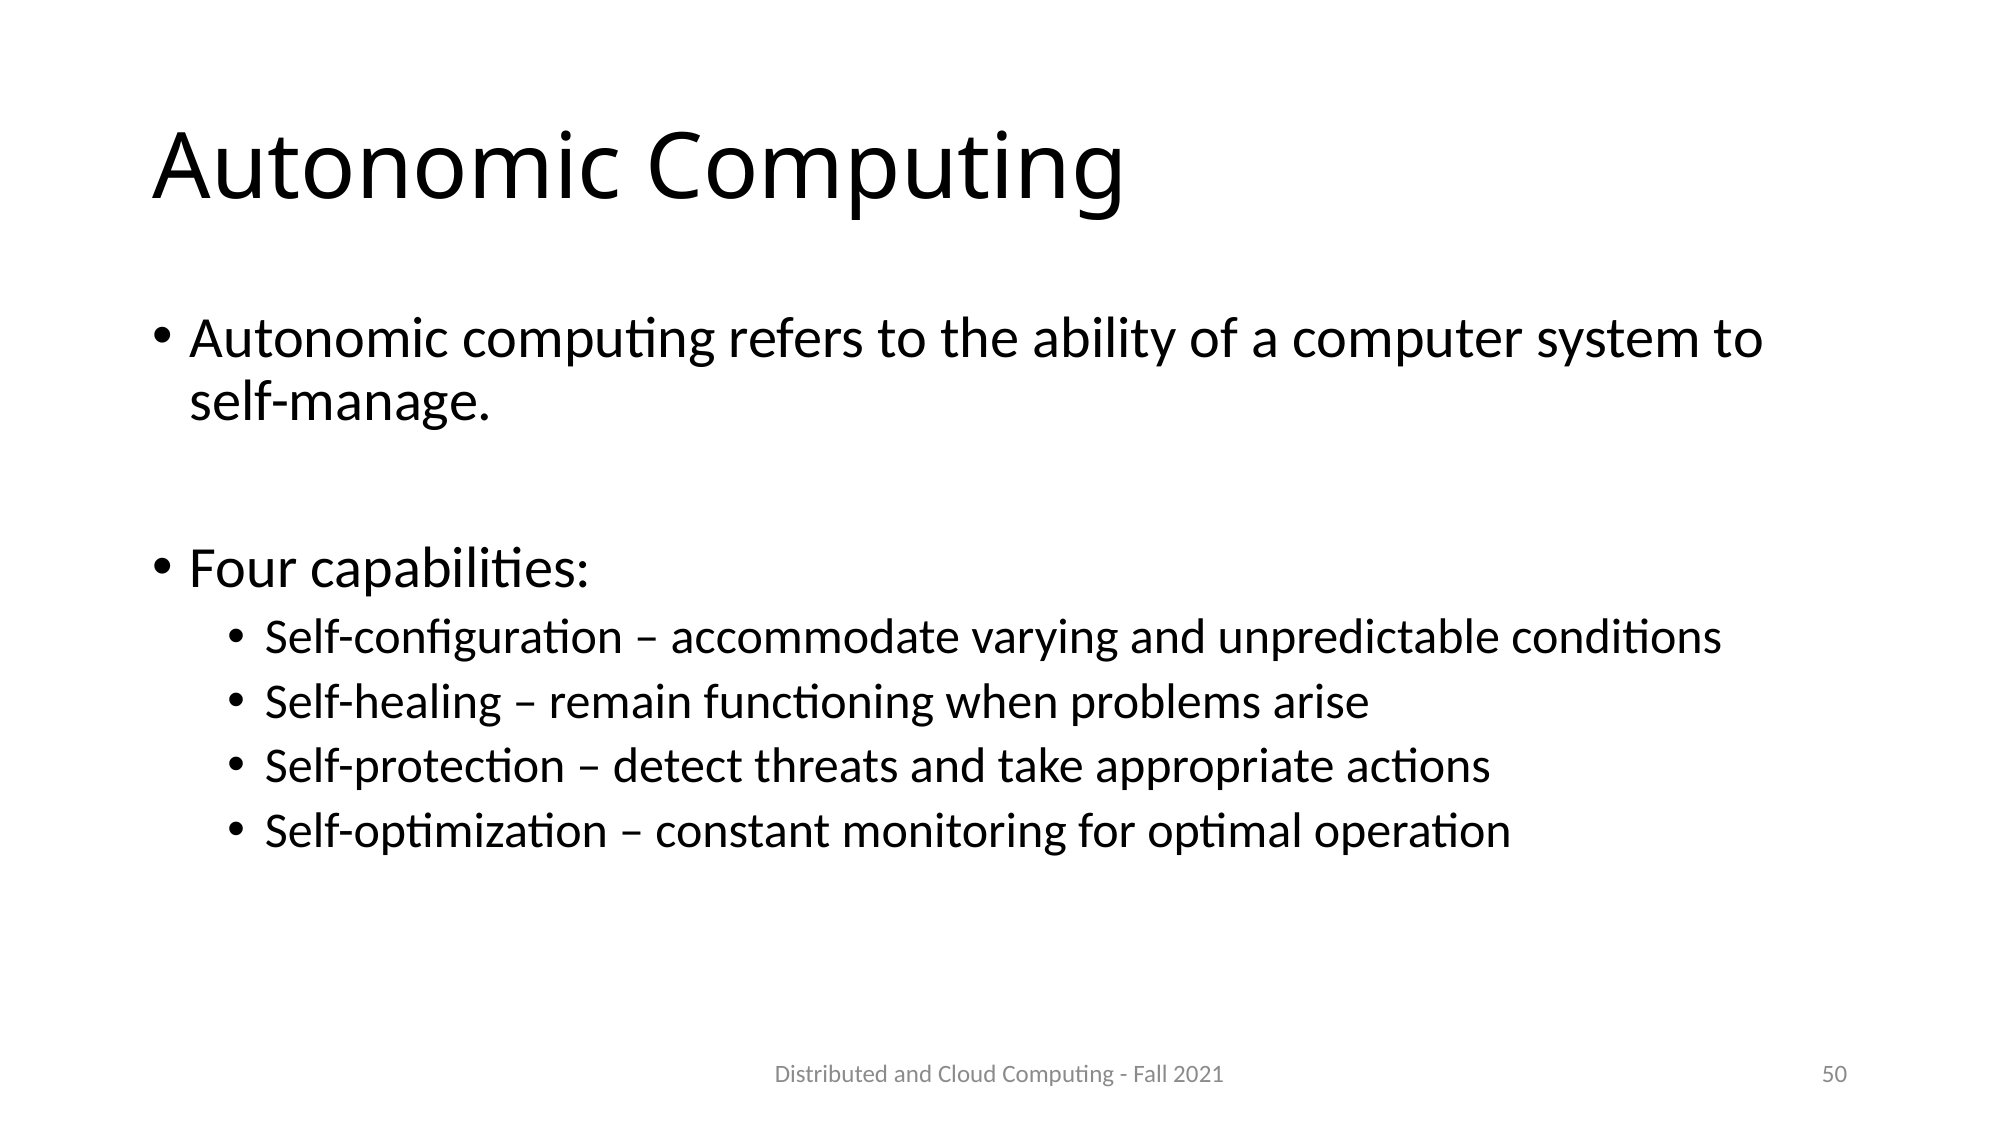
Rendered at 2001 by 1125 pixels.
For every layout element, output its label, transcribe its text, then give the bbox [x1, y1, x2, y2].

title Autonomic Computing [137, 59, 1863, 278]
slide_number 50 [1412, 1042, 1863, 1103]
list Autonomic computing refers to the ability of a computer system to self-manage. Four capabilities: Self-configuration – accommodate varying and unpredictable conditions Self-healing – remain functioning when problems arise Self-protection – detect threats and take appropriate actions Self-optimization – constant monitoring for optimal operation [137, 299, 1863, 1014]
footer Distributed and Cloud Computing - Fall 2021 [662, 1042, 1338, 1103]
